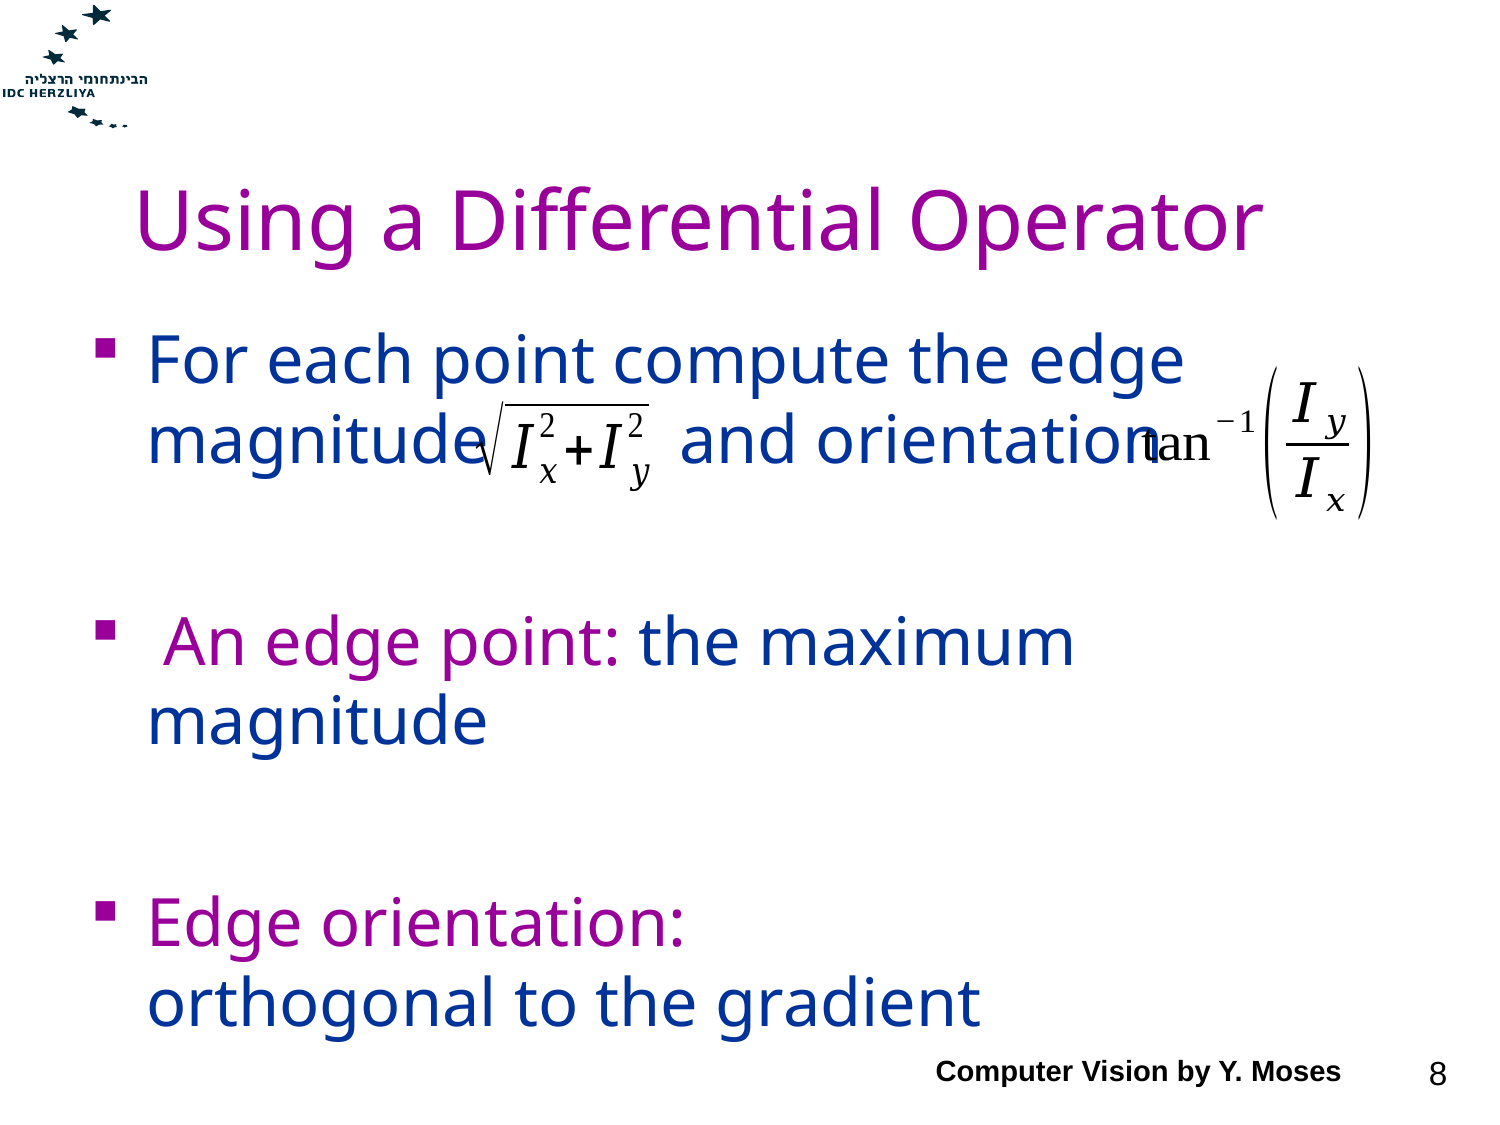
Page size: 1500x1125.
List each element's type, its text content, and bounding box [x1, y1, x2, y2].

slide_number 8 [1149, 1024, 1463, 1101]
list For each point compute the edge magnitude and orientation An edge point: the maximum magnitude Edge orientation: orthogonal to the gradient [75, 309, 1417, 994]
title Using a Differential Operator [62, 87, 1338, 275]
footer Computer Vision by Y. Moses [901, 1019, 1377, 1096]
picture [0, 0, 150, 134]
